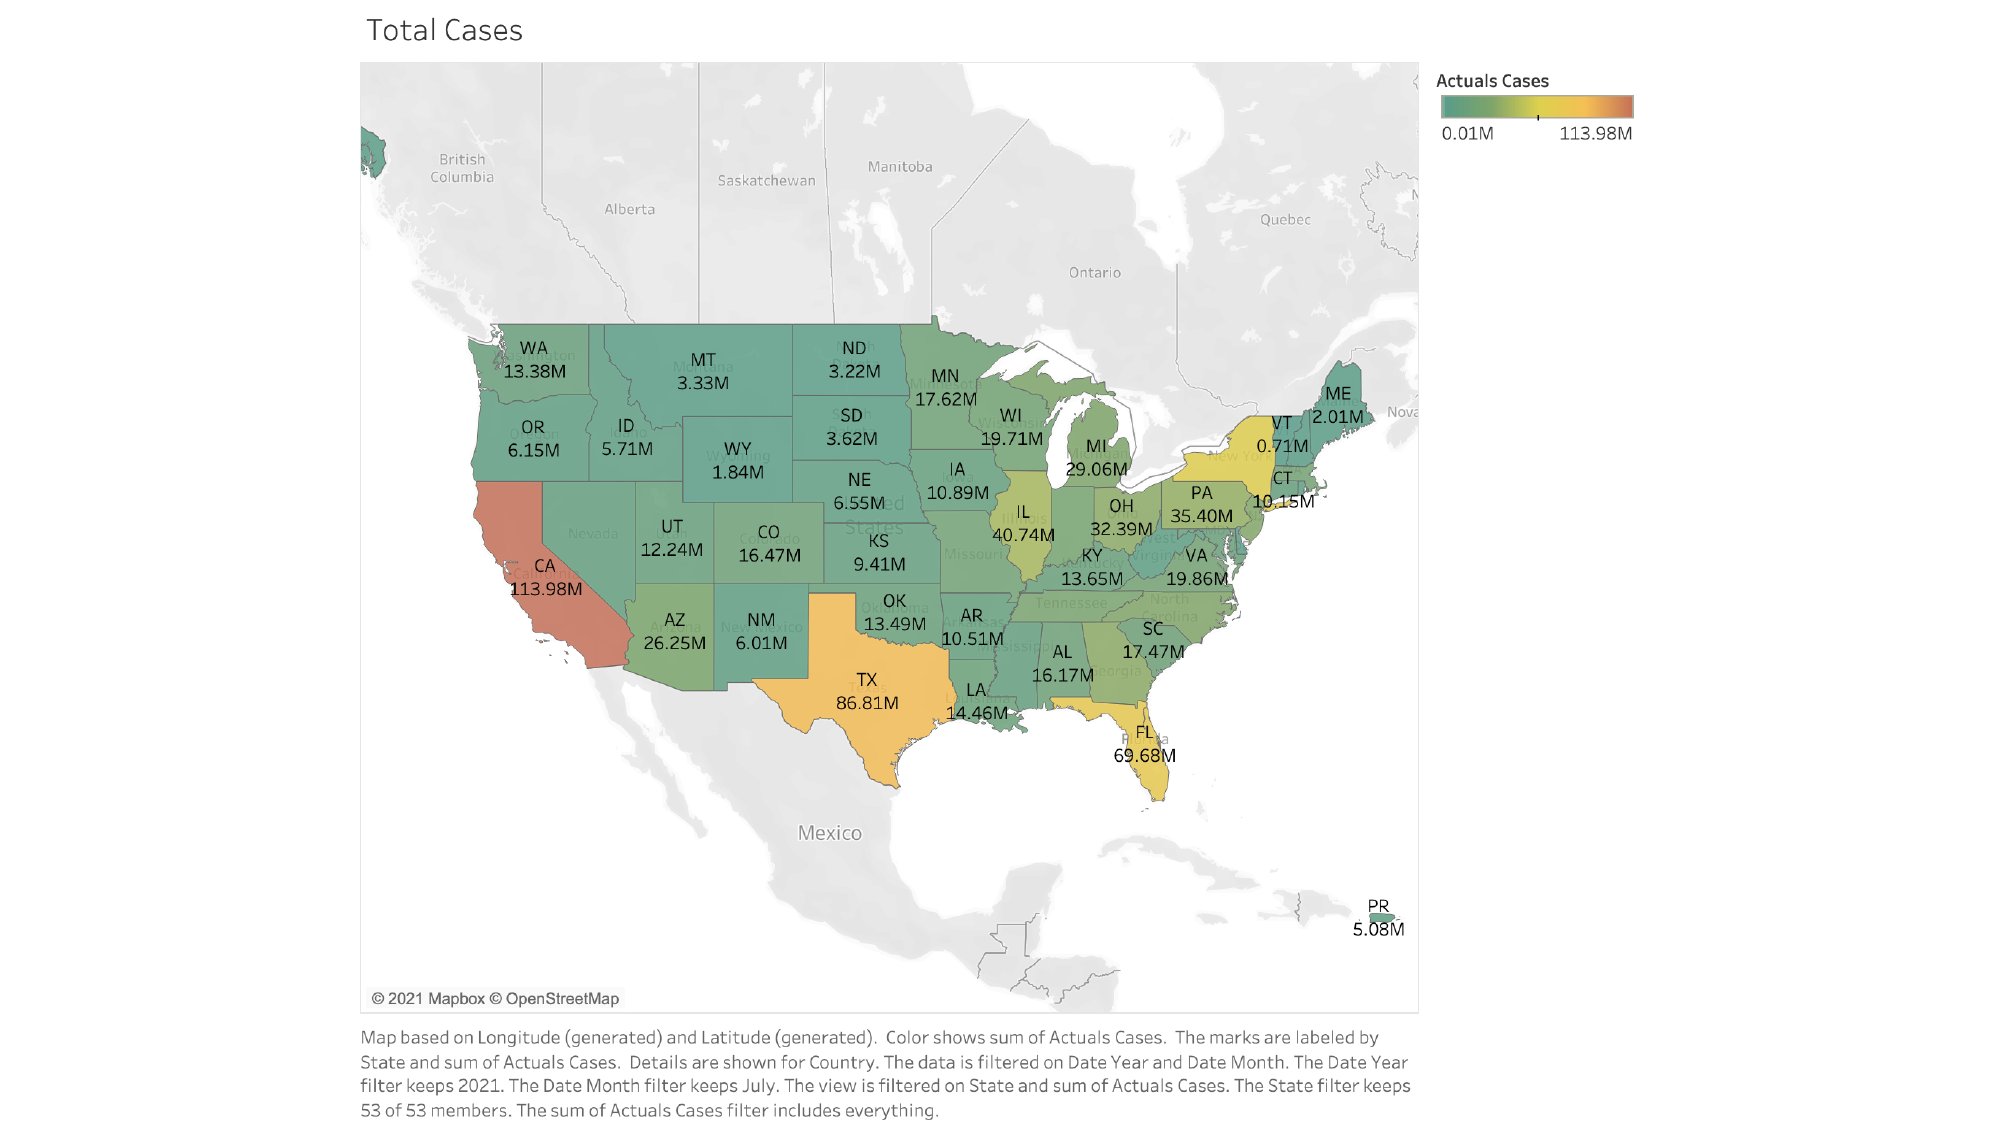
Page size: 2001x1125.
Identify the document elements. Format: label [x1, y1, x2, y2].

picture [360, 0, 1640, 1125]
